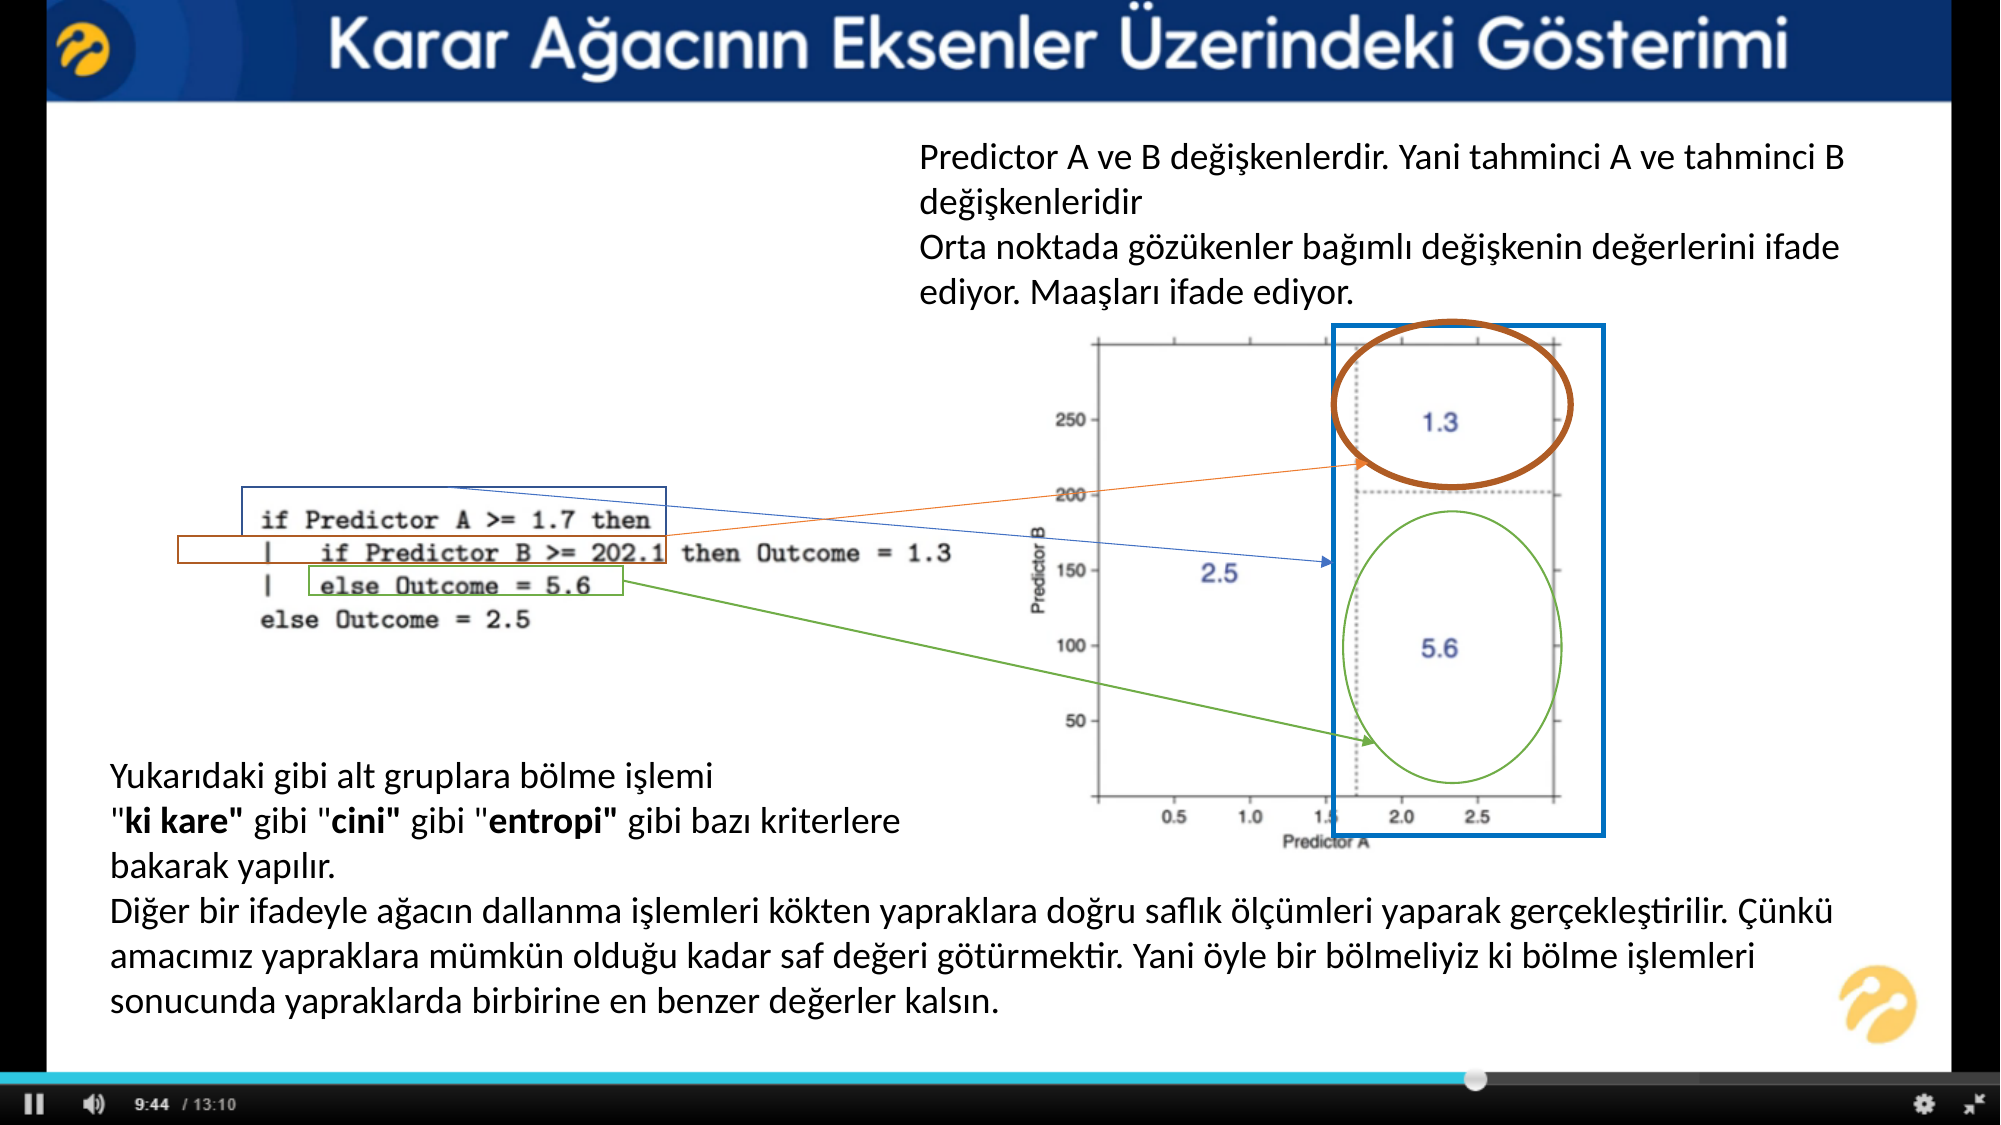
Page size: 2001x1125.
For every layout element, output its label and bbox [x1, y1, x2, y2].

text_box [0, 0, 2000, 1125]
